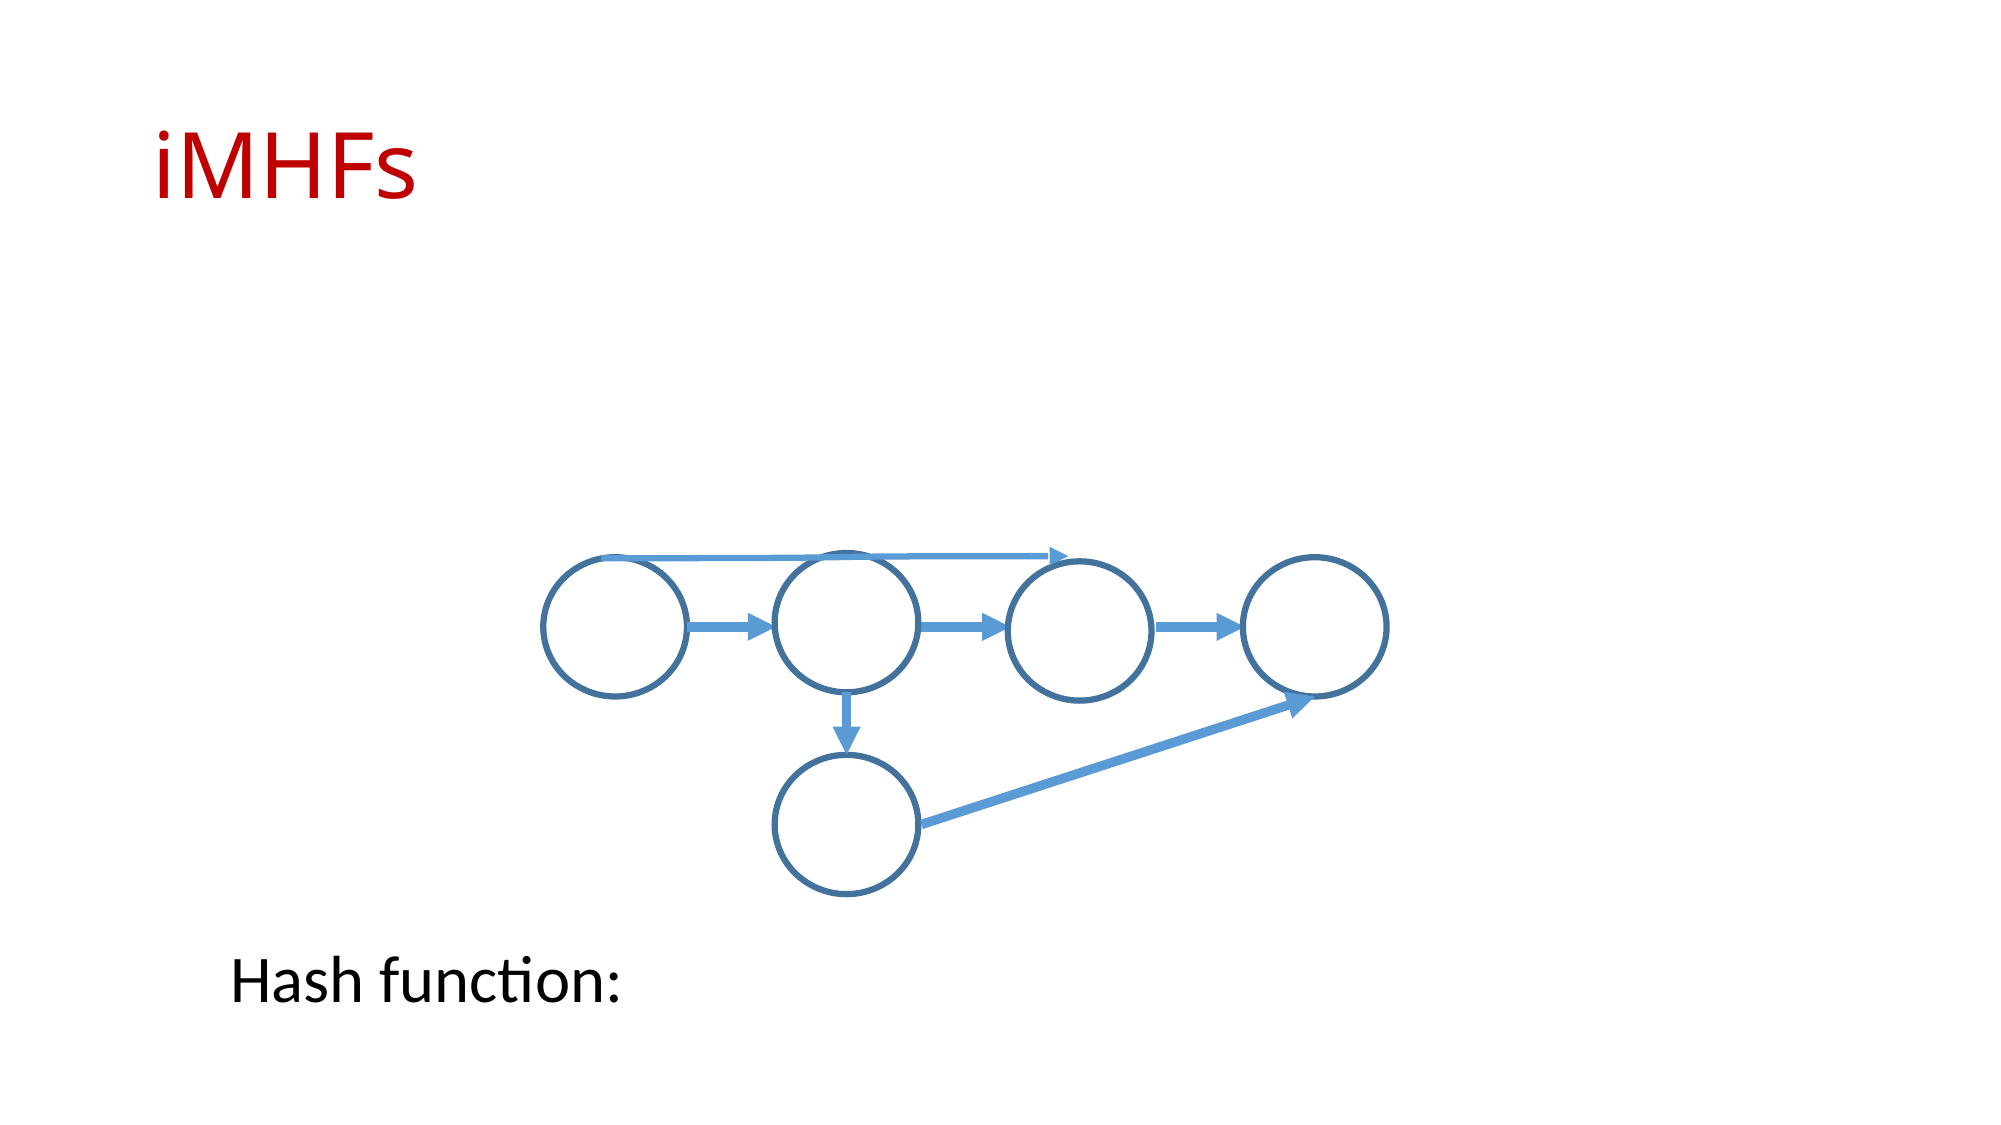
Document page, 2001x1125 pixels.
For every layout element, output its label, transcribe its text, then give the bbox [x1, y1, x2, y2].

text_box [1241, 556, 1388, 698]
title iMHFs [137, 59, 1863, 278]
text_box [921, 696, 1315, 825]
text_box [773, 753, 920, 896]
text_box [542, 557, 688, 698]
text_box [773, 561, 833, 693]
text_box [1006, 560, 1153, 696]
text_box [836, 560, 920, 694]
